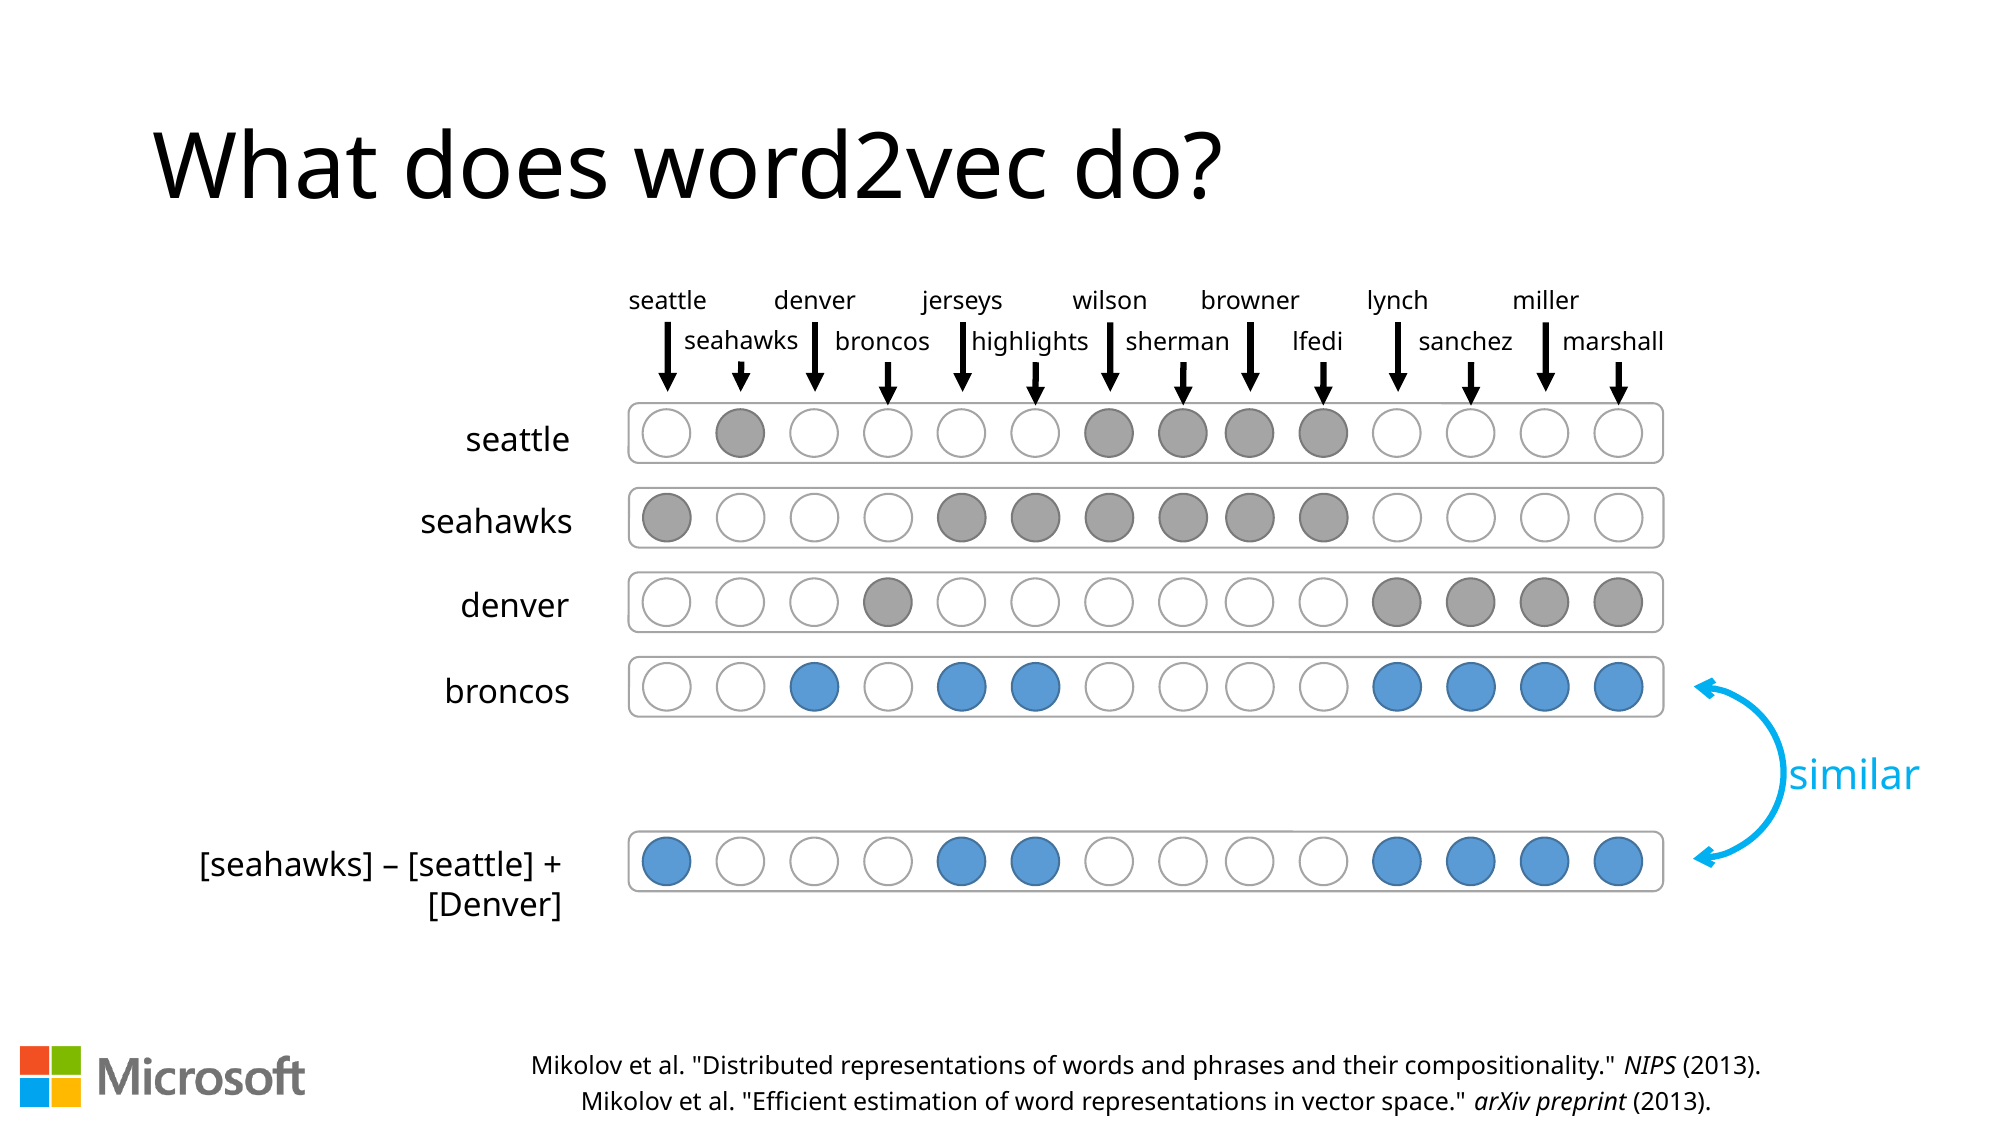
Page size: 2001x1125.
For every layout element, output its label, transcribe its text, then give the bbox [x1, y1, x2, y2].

text_box Mikolov et al. "Distributed representations of words and phrases and their compositionality." NIPS (2013). Mikolov et al. "Efficient estimation of word representations in vector space." arXiv preprint (2013). [516, 1036, 1777, 1123]
title What does word2vec do? [137, 59, 1863, 277]
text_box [74, 277, 1926, 892]
picture [0, 1009, 344, 1125]
